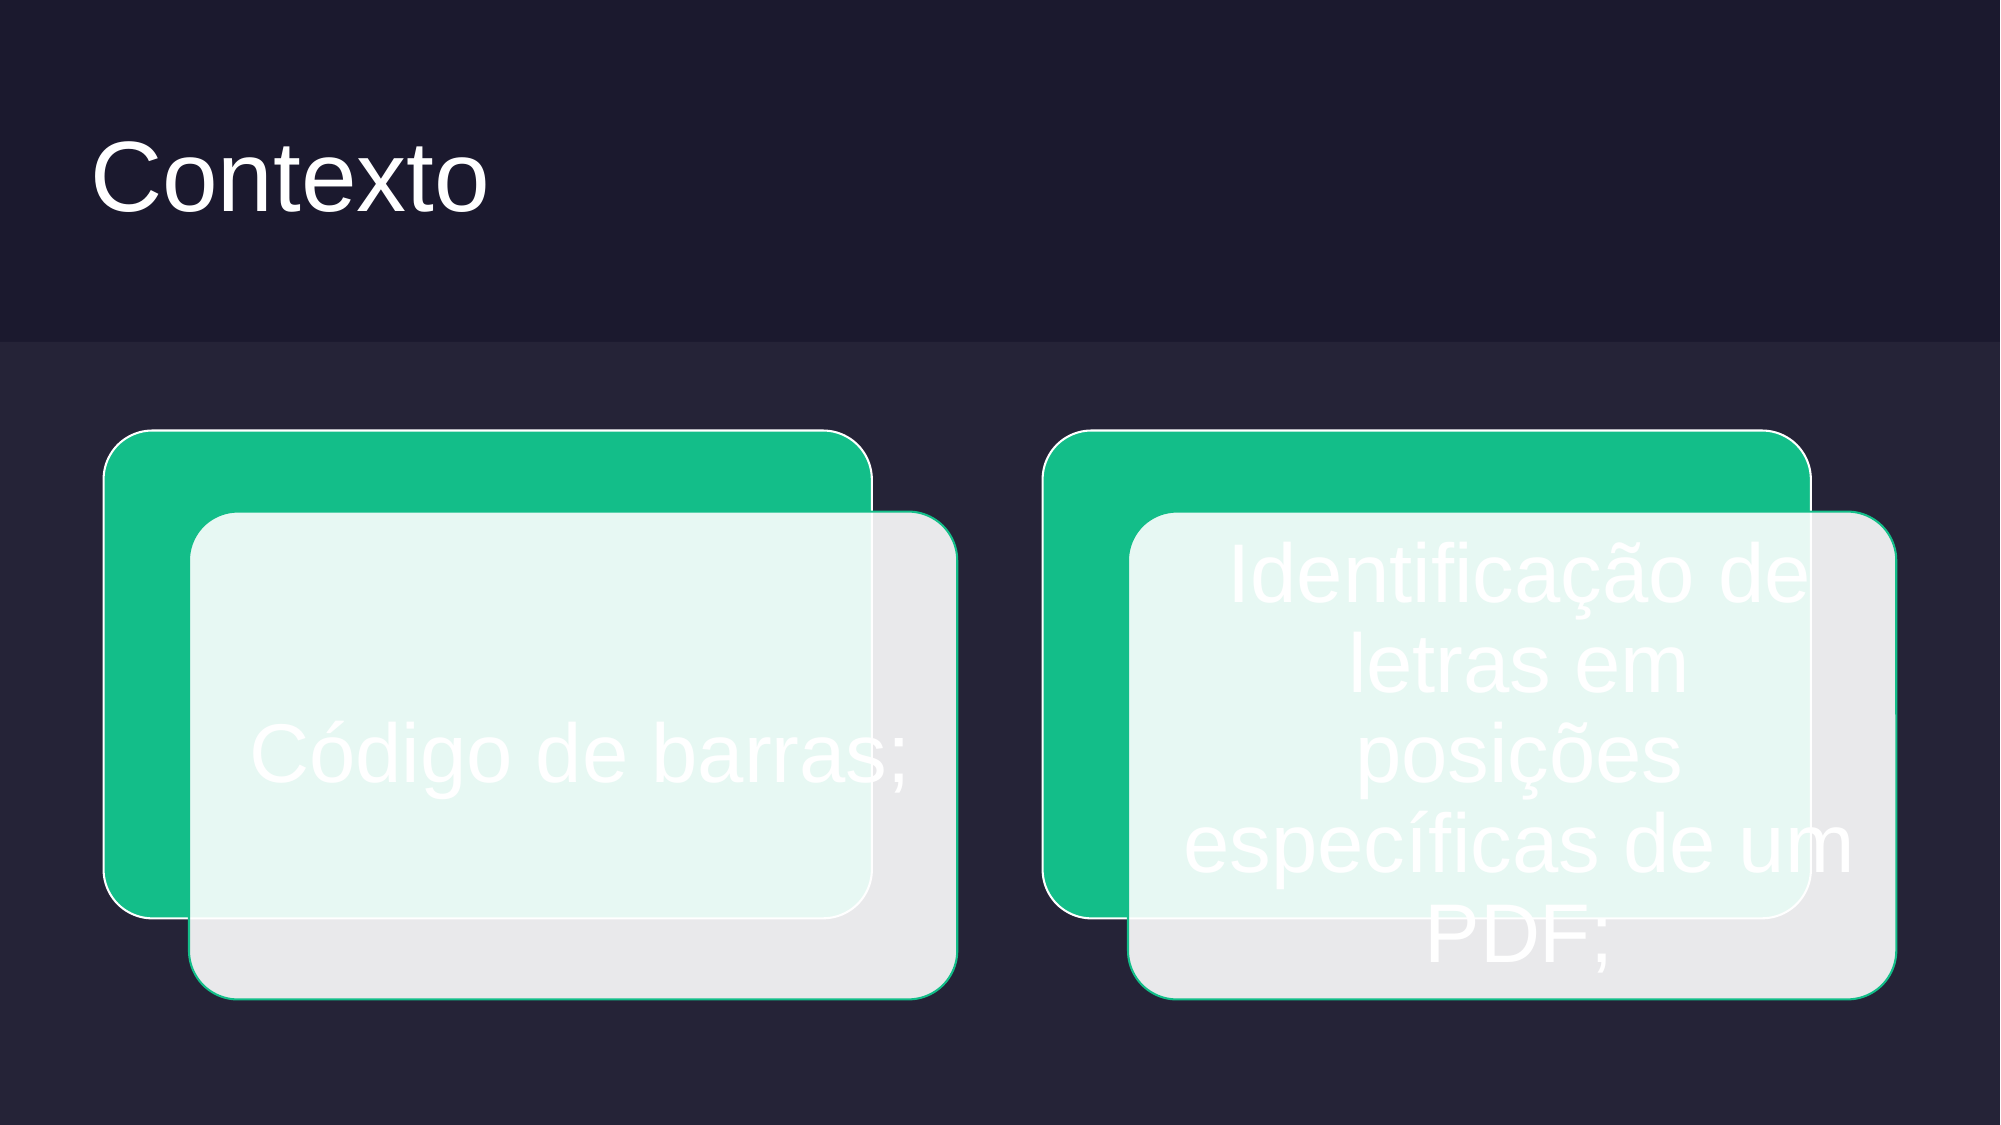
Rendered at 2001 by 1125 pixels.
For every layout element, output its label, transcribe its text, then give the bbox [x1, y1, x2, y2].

text_box [0, 0, 2000, 341]
title Contexto [90, 90, 1290, 253]
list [90, 430, 1910, 1000]
text_box [0, 341, 2000, 1125]
